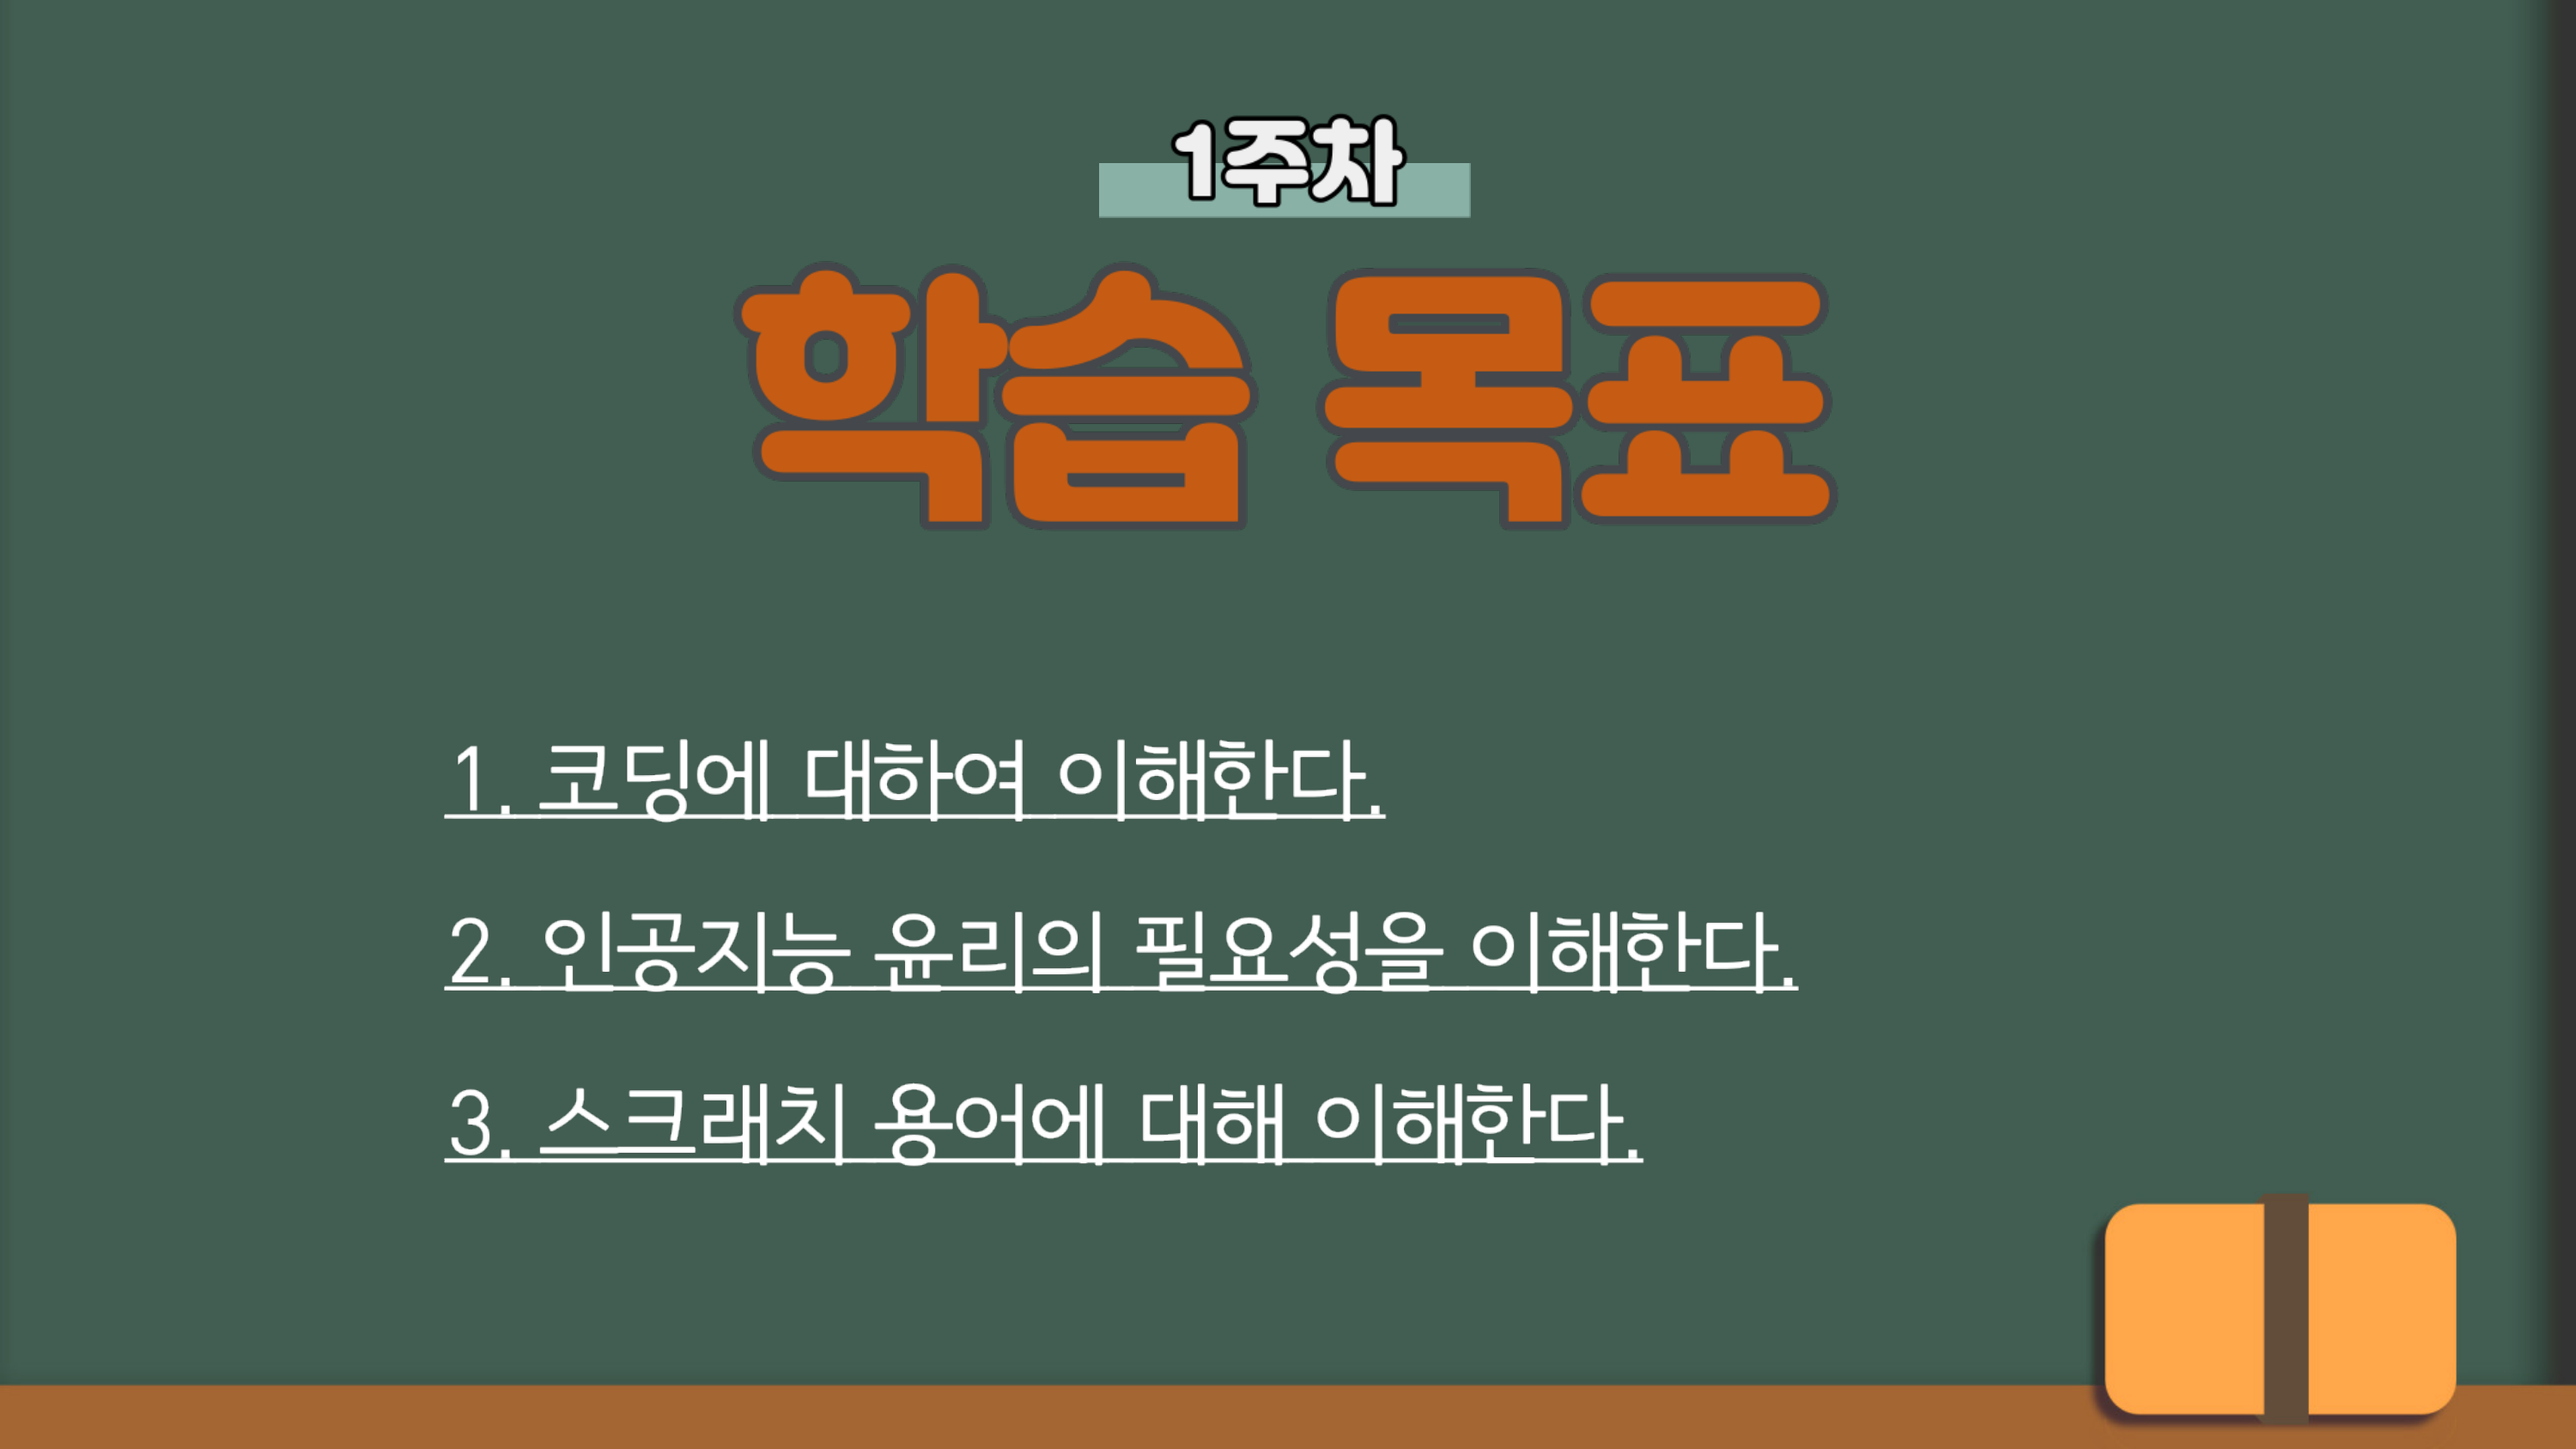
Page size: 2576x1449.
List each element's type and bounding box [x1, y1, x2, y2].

text_box [0, 0, 2576, 1449]
picture [431, 65, 2164, 1219]
